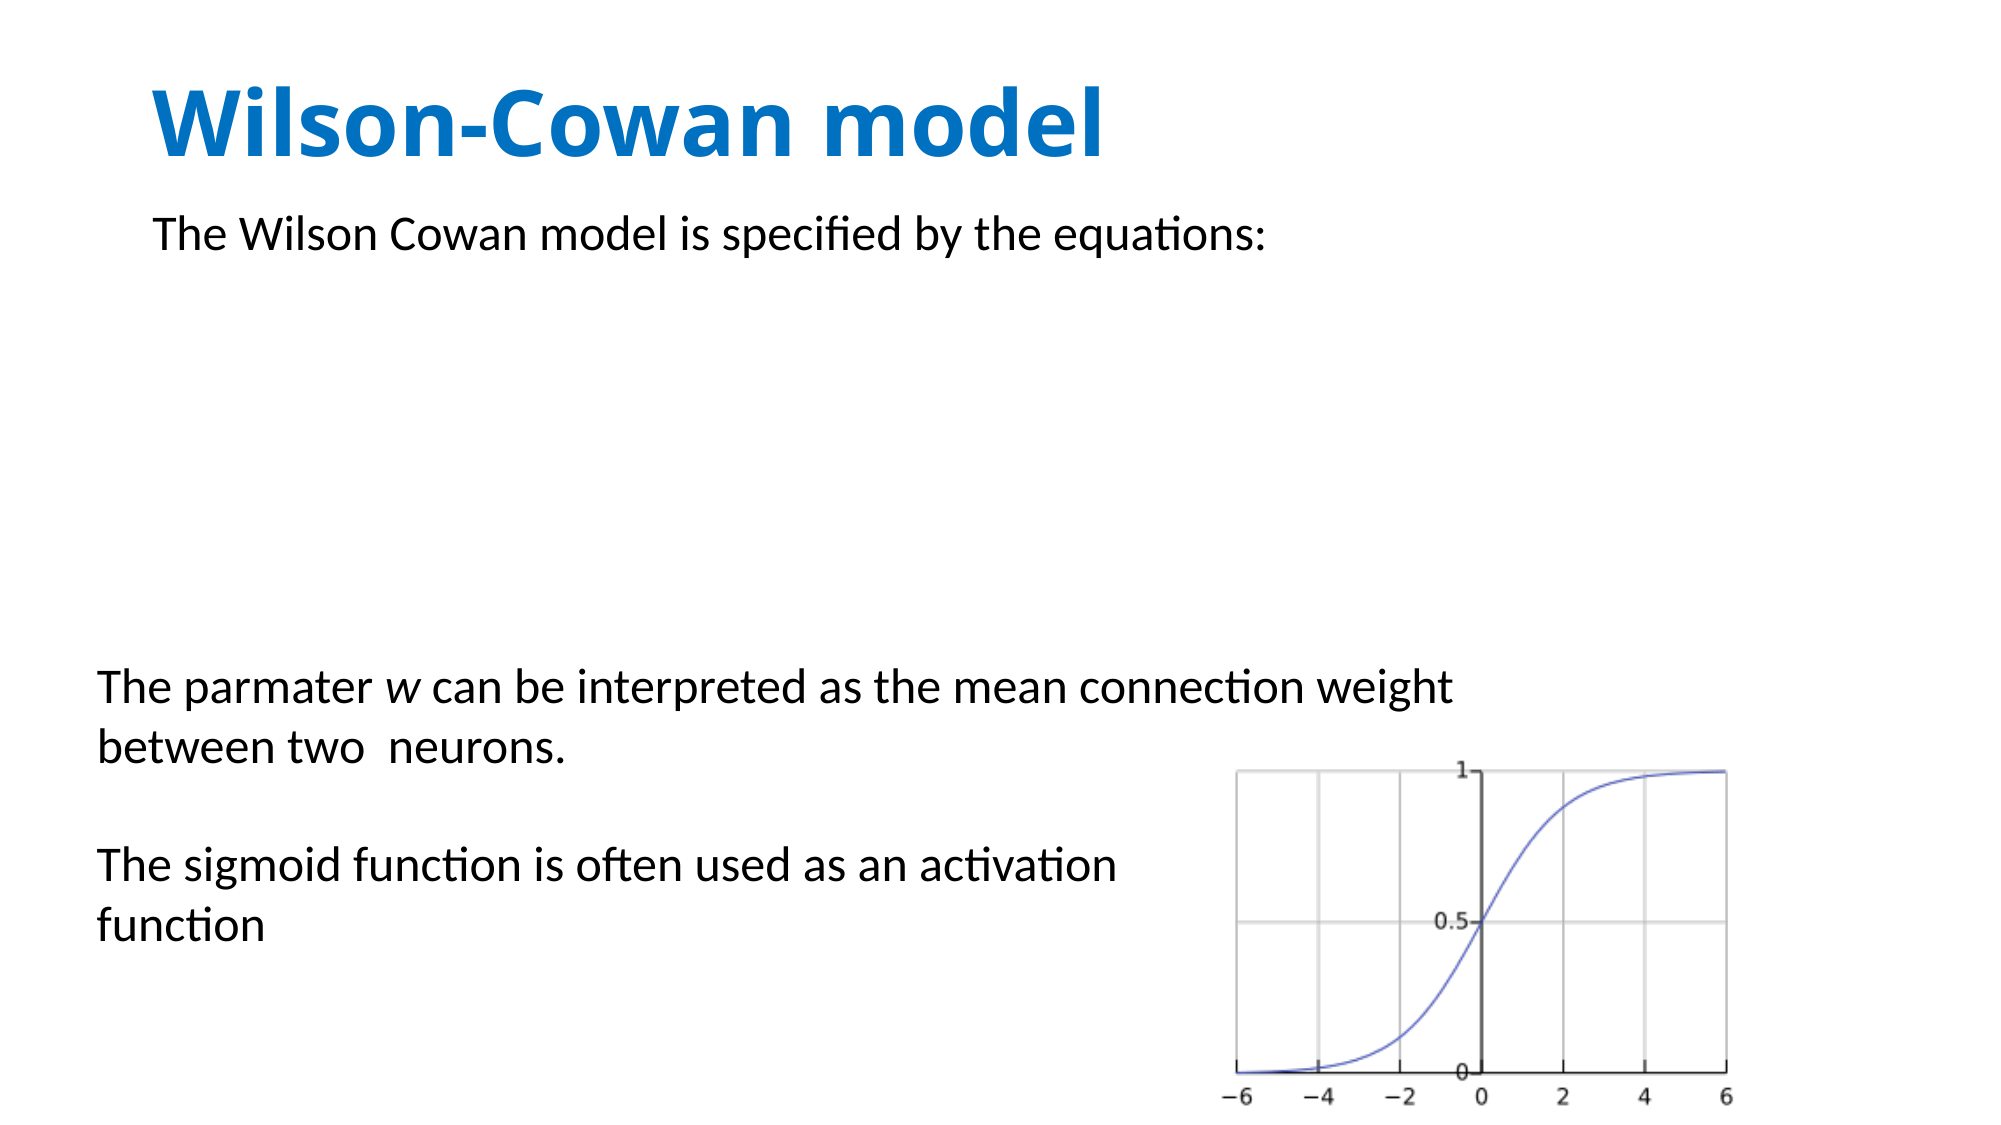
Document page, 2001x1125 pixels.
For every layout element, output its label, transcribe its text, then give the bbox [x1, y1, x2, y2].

text_box The Wilson Cowan model is specified by the equations: [137, 192, 1554, 313]
title Wilson-Cowan model [137, 18, 1863, 236]
text_box The sigmoid function is often used as an activation function [81, 823, 1201, 959]
text_box The parmater w can be interpreted as the mean connection weight between two neurons. [82, 645, 1499, 823]
picture [1201, 749, 1763, 1125]
